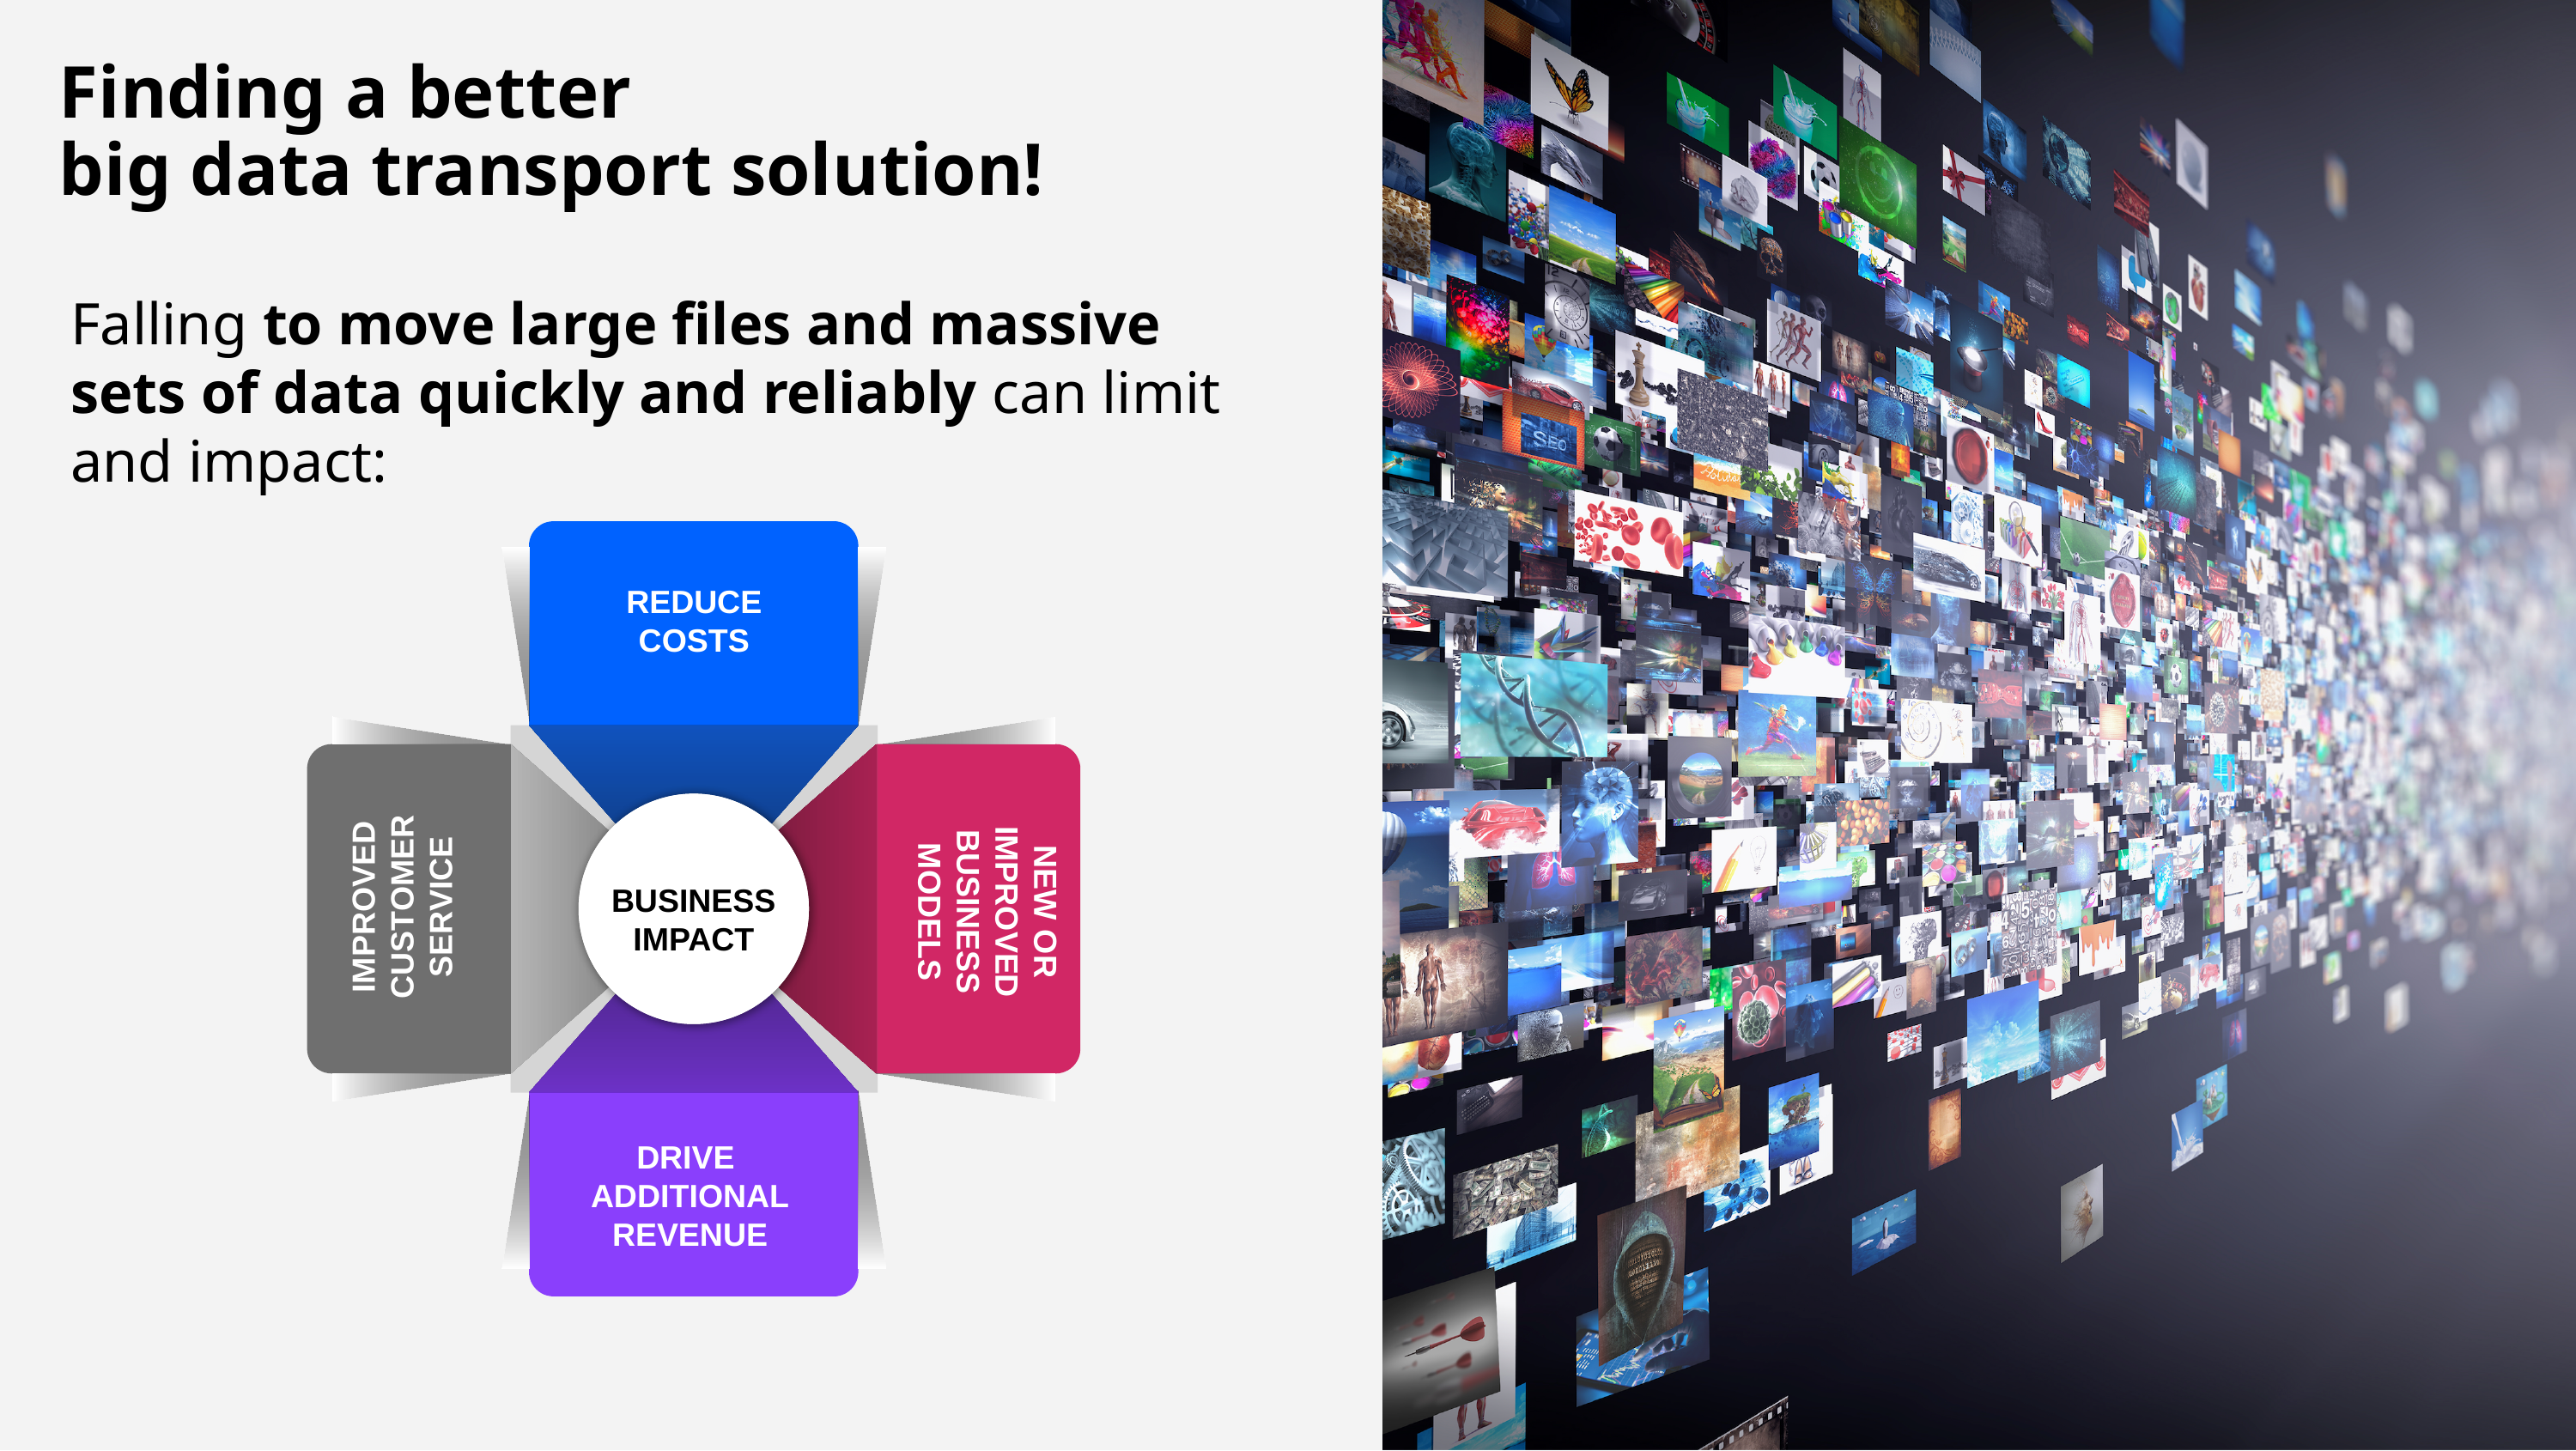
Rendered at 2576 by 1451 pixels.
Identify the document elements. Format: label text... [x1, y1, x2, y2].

text_box REDUCE COSTS [626, 581, 762, 659]
text_box [874, 1072, 1057, 1103]
text_box [526, 519, 860, 723]
picture [1382, 0, 2576, 1450]
text_box NEW OR IMPROVED BUSINESS MODELS [911, 826, 1066, 999]
text_box Falling to move large files and massive sets of data quickly and reliably can limit and impact: [58, 280, 1288, 500]
text_box [499, 1089, 532, 1272]
text_box [576, 792, 811, 1026]
text_box [331, 714, 513, 746]
text_box [856, 1089, 888, 1272]
text_box [509, 723, 879, 1095]
text_box [879, 742, 1083, 1076]
text_box [526, 1095, 860, 1299]
text_box IMPROVED CUSTOMER SERVICE [343, 815, 459, 999]
text_box [331, 1072, 513, 1103]
title Finding a better big data transport solution! [58, 57, 1226, 185]
text_box [499, 545, 532, 727]
text_box [305, 742, 508, 1076]
text_box [874, 714, 1057, 746]
text_box BUSINESS IMPACT [611, 880, 776, 958]
text_box DRIVE ADDITIONAL REVENUE [590, 1136, 790, 1253]
text_box [856, 545, 888, 727]
